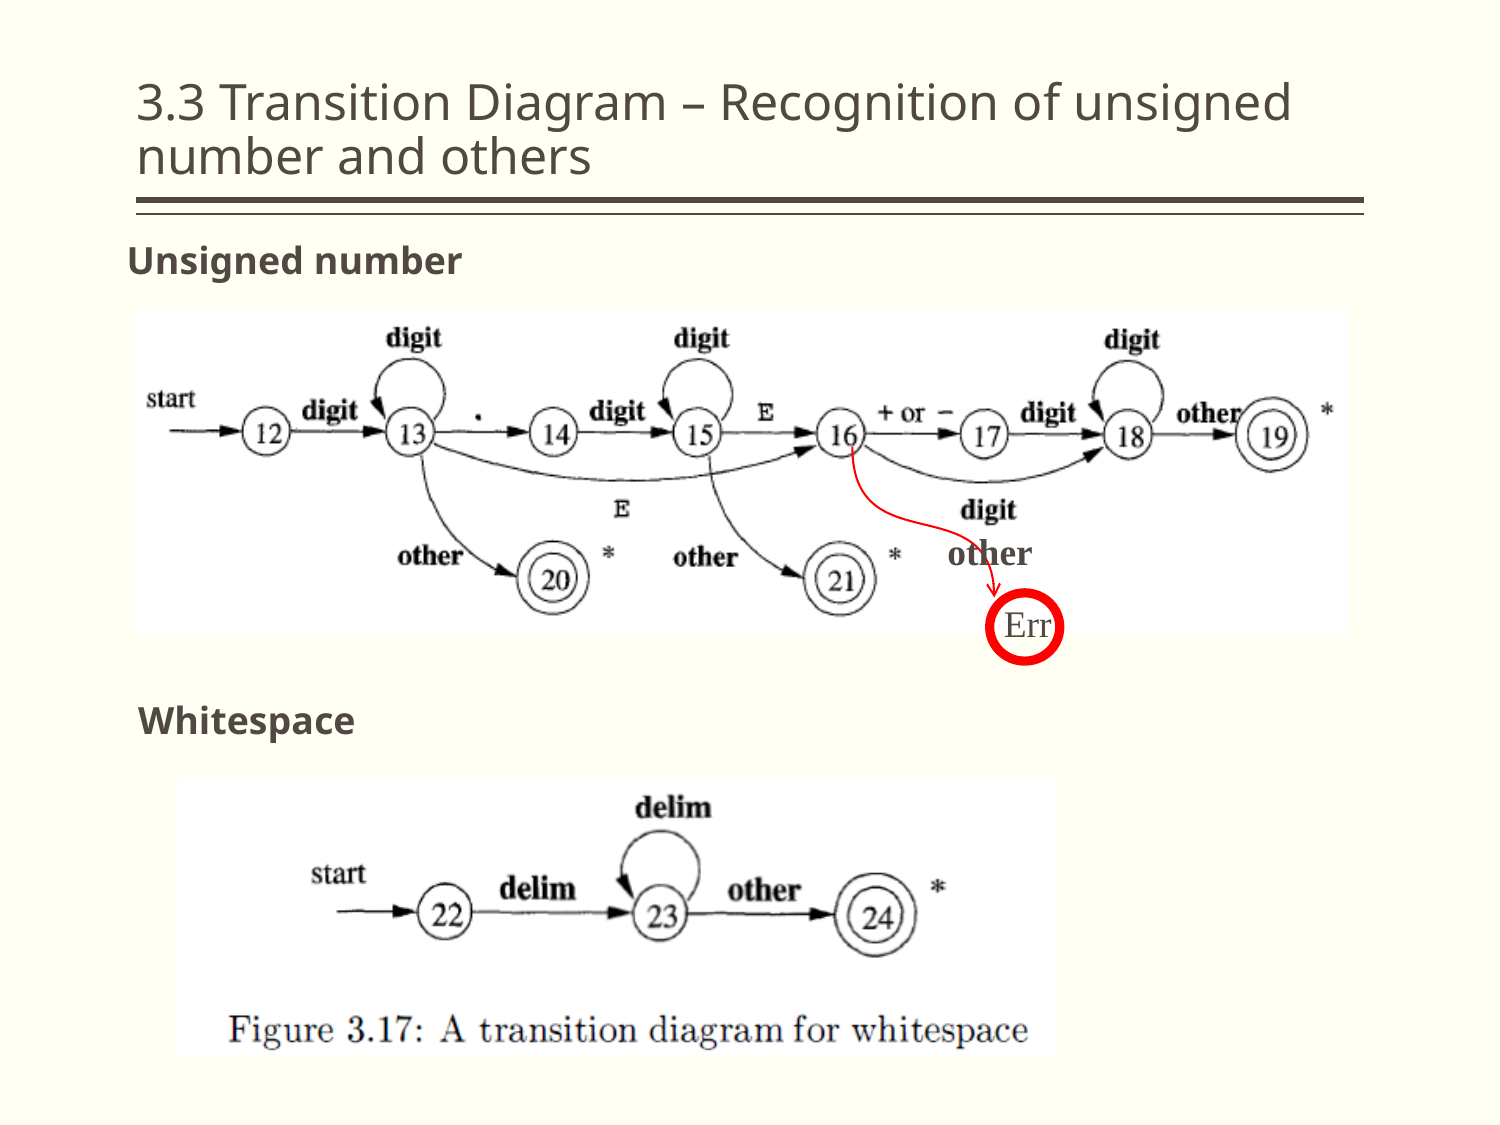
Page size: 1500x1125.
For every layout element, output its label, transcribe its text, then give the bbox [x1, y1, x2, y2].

picture [135, 310, 1348, 633]
title 3.3 Transition Diagram – Recognition of unsigned number and others [135, 12, 1364, 193]
text_box Unsigned number [111, 229, 479, 290]
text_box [852, 447, 1082, 662]
picture [177, 779, 1056, 1055]
text_box Whitespace [123, 689, 371, 750]
